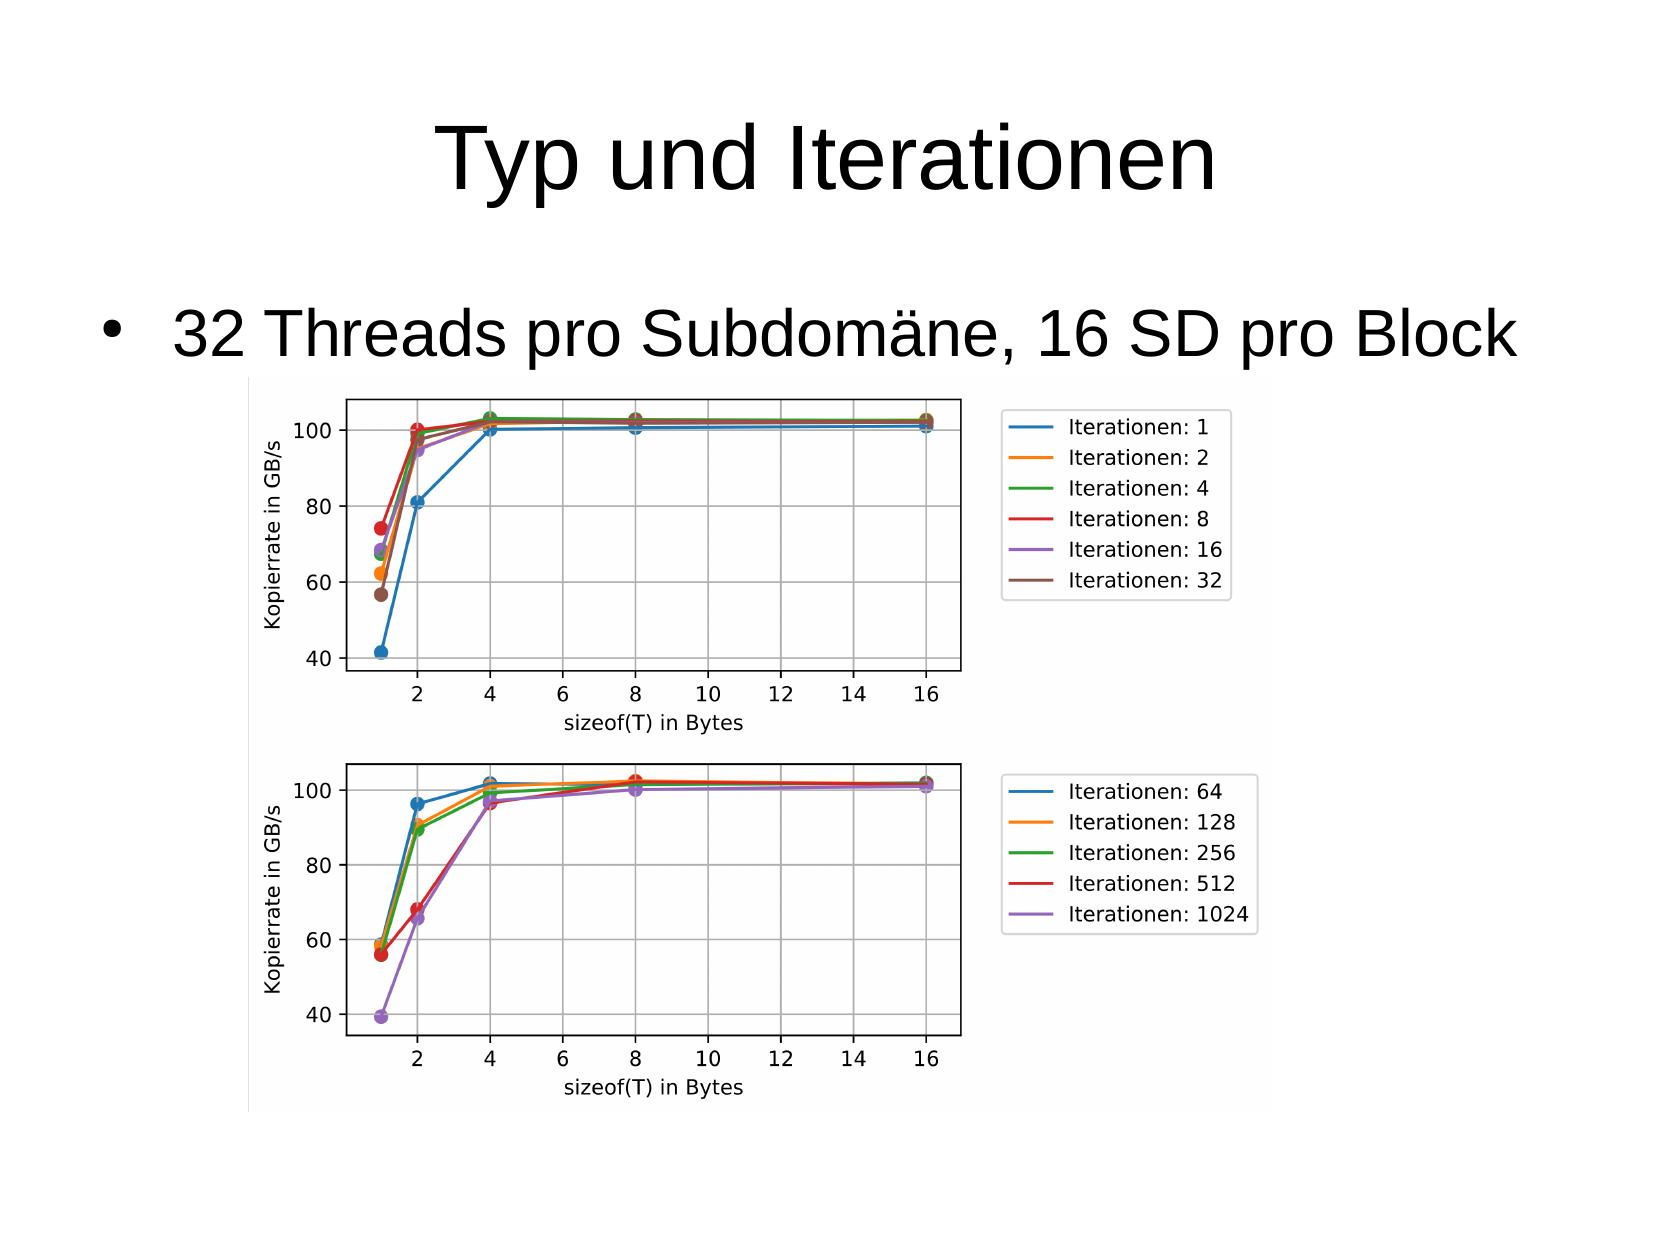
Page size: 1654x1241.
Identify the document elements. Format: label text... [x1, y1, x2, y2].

title Typ und Iterationen [82, 49, 1571, 257]
picture [247, 377, 1271, 1112]
list 32 Threads pro Subdomäne, 16 SD pro Block [82, 290, 1571, 1109]
